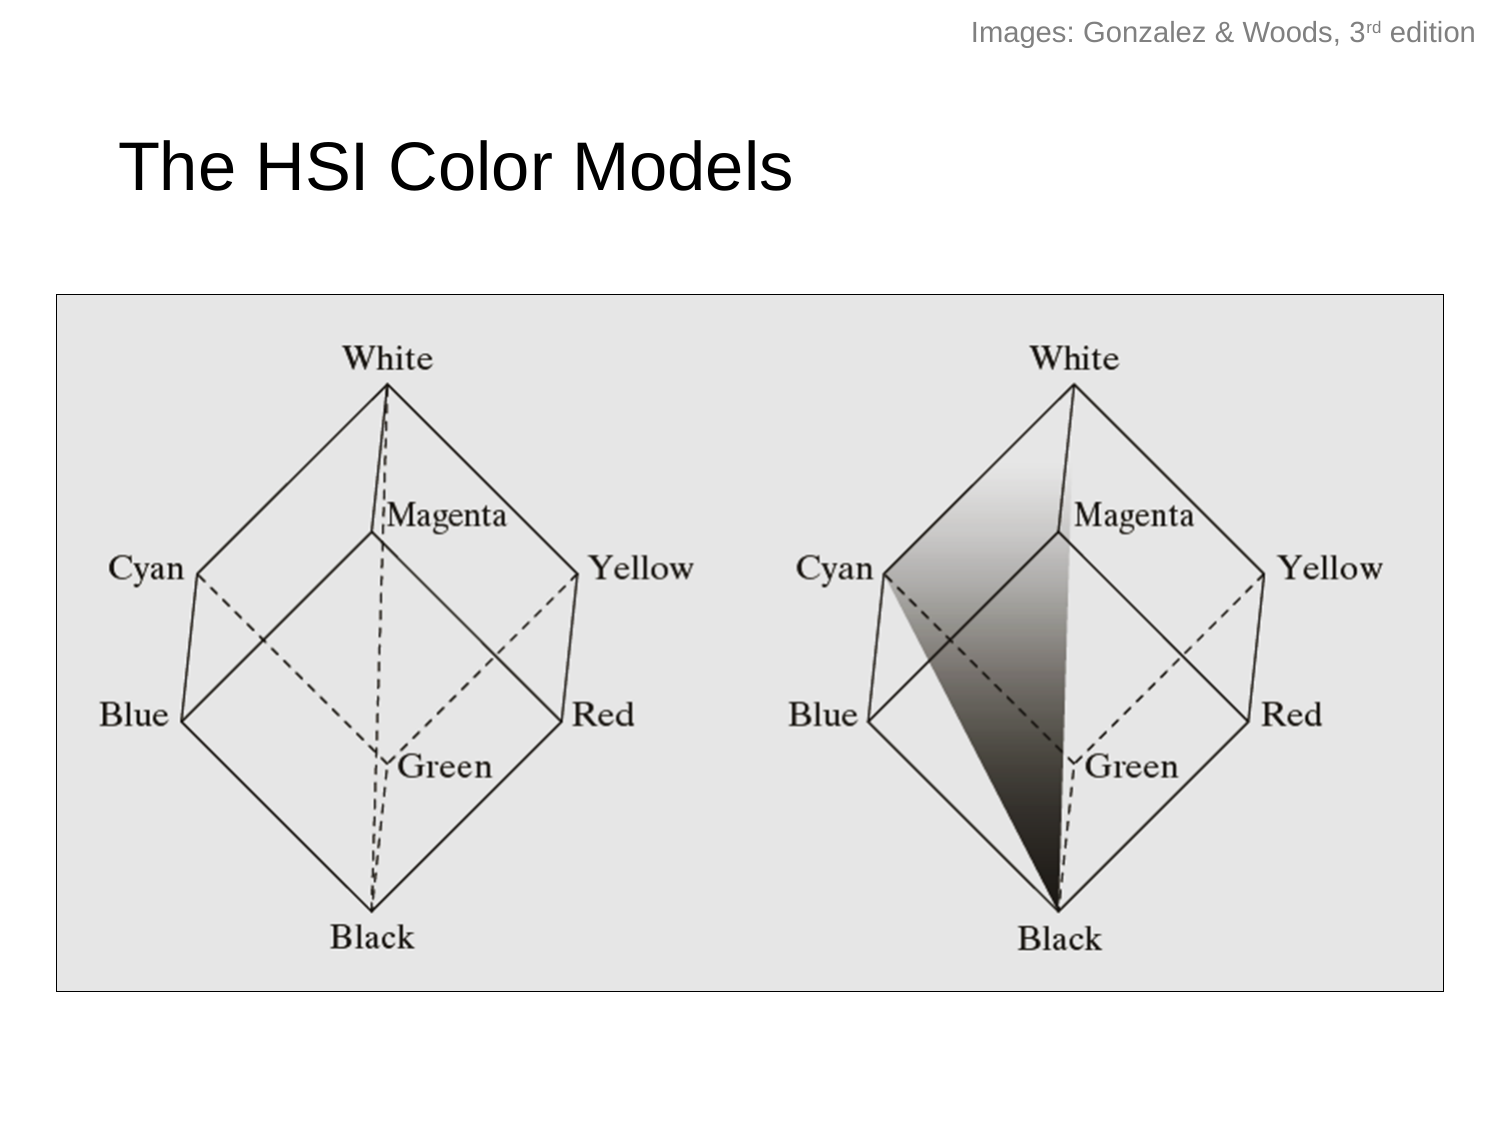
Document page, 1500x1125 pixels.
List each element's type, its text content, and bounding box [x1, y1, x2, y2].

picture [56, 294, 1444, 992]
title The HSI Color Models [103, 59, 1397, 278]
text_box Images: Gonzalez & Woods, 3rd edition [956, 5, 1492, 56]
